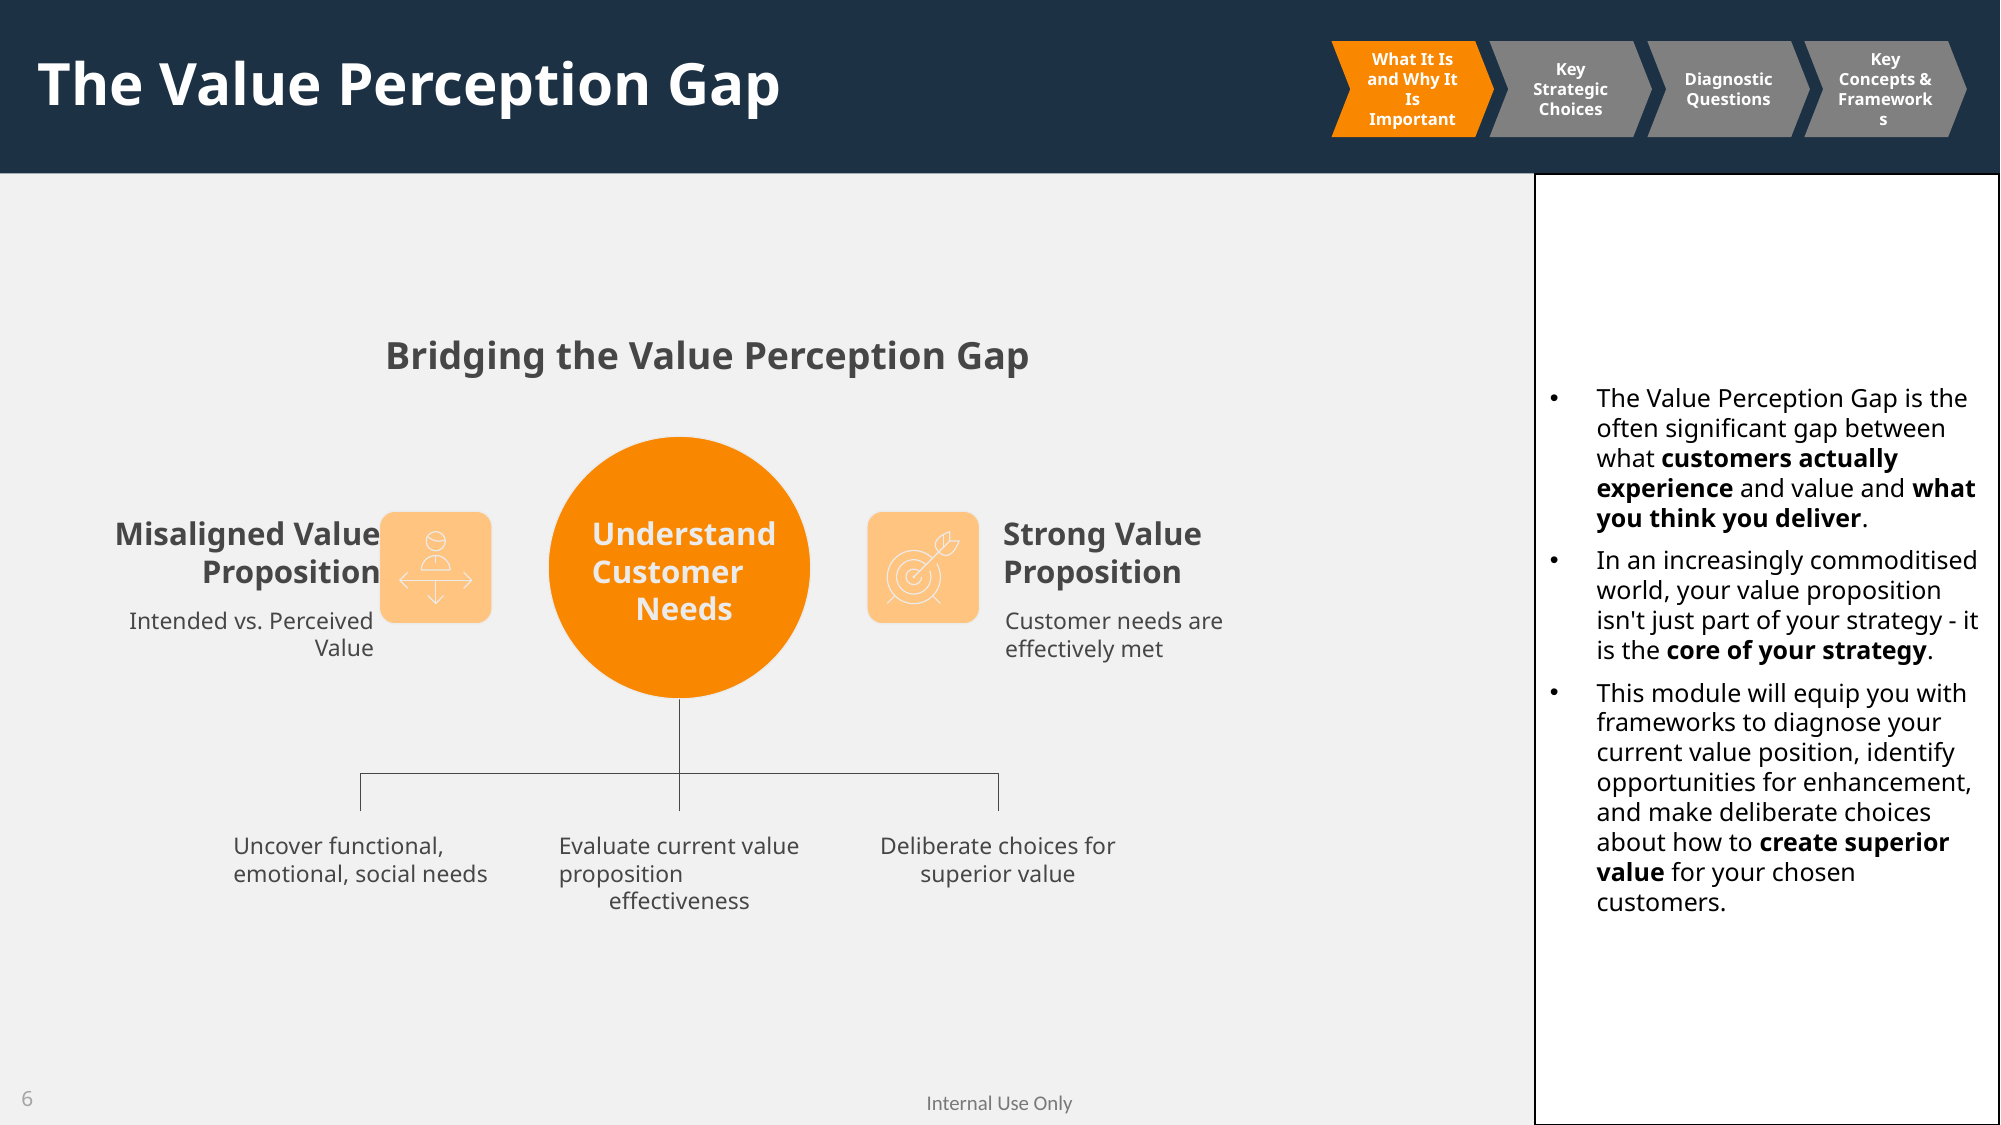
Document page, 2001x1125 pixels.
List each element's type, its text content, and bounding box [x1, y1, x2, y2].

text_box Diagnostic Questions [1645, 39, 1812, 139]
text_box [547, 625, 812, 700]
text_box Intended vs. Perceived Value [129, 606, 375, 662]
text_box Key Concepts & Frameworks [1802, 39, 1969, 139]
text_box The Value Perception Gap is the often significant gap between what customers actually experience and value and what you think you deliver. In an increasingly commoditised world, your value proposition isn't just part of your strategy - it is the core of your strategy. This module will equip you with frameworks to diagnose your current value position, identify opportunities for enhancement, and make deliberate choices about how to create superior value for your chosen customers. [1533, 172, 2000, 1125]
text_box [378, 510, 980, 625]
text_box Deliberate choices for superior value [880, 831, 1117, 887]
text_box Misaligned Value Proposition [114, 514, 378, 590]
title The Value Perception Gap [22, 20, 1149, 153]
text_box Bridging the Value Perception Gap [385, 331, 1031, 377]
text_box Key Strategic Choices [1487, 39, 1654, 139]
text_box Evaluate current value proposition effectiveness [558, 831, 801, 915]
text_box Strong Value Proposition [1003, 514, 1203, 590]
text_box What It Is and Why It Is Important [1329, 39, 1496, 139]
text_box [547, 435, 812, 510]
text_box Customer needs are effectively met [1005, 606, 1224, 662]
text_box [360, 700, 999, 812]
text_box Uncover functional, emotional, social needs [233, 831, 488, 887]
